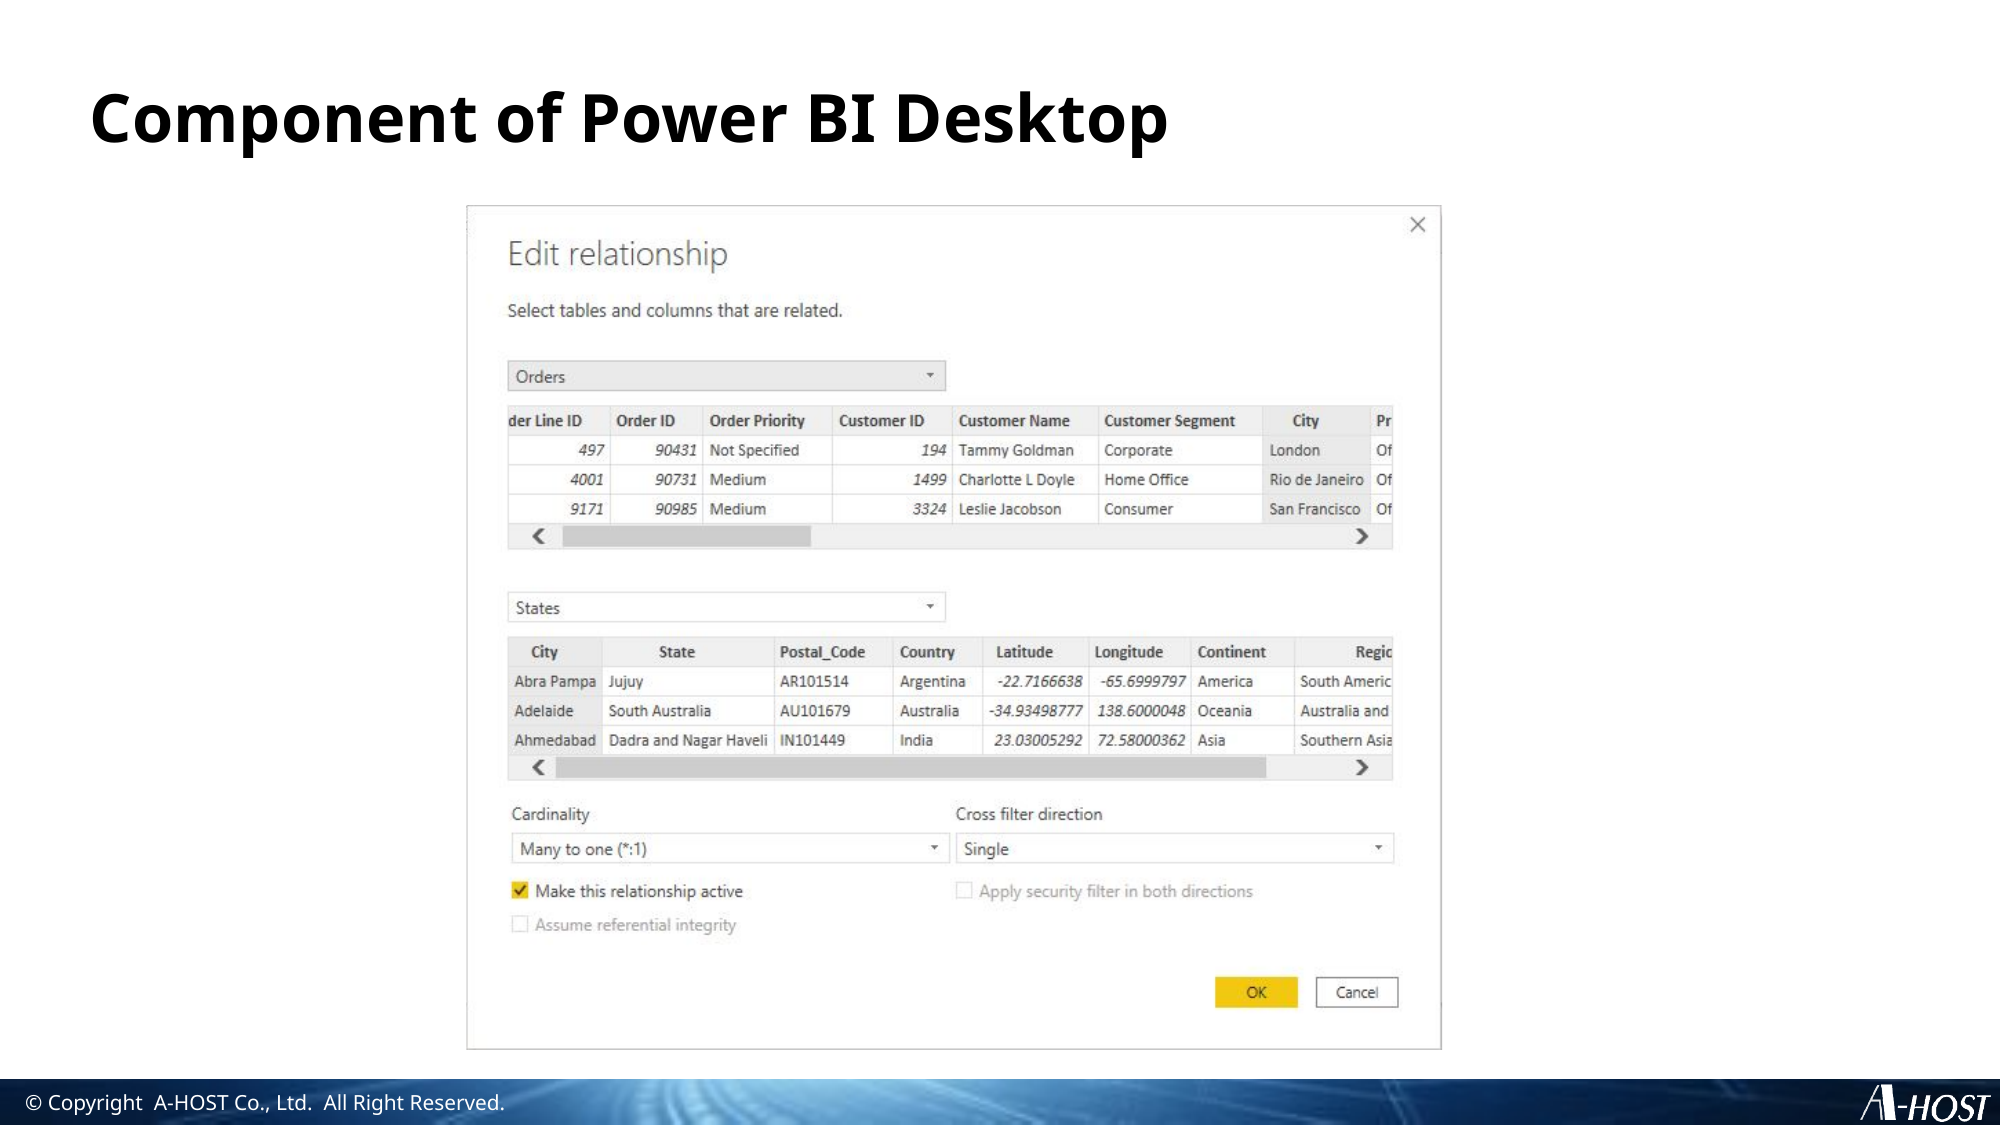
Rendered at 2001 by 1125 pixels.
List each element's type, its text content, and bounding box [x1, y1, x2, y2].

title Component of Power BI Desktop [74, 0, 1926, 165]
picture [466, 205, 1443, 1050]
picture [0, 1079, 2000, 1125]
